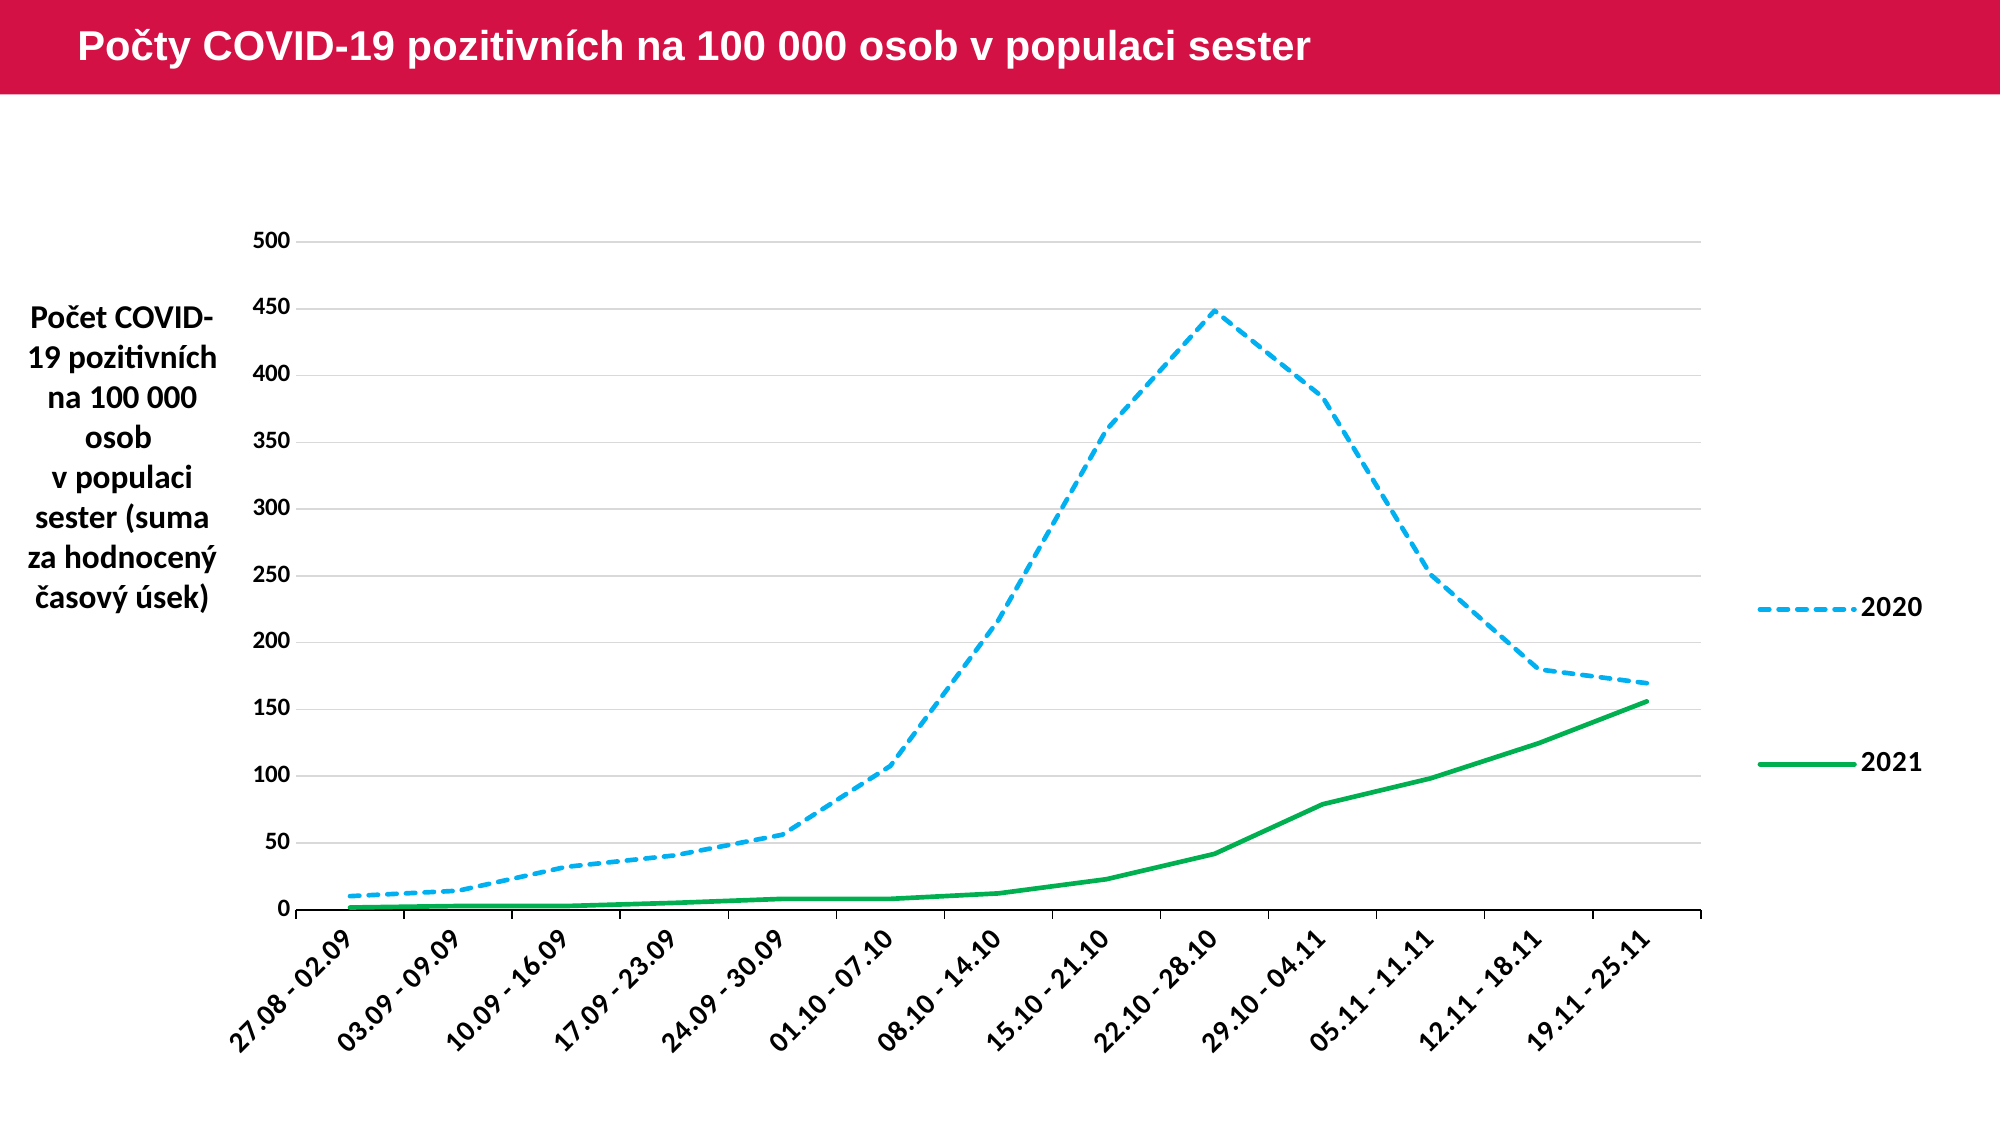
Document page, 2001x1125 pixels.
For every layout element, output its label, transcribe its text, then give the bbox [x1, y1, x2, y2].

title Počty COVID-19 pozitivních na 100 000 osob v populaci sester [62, 0, 1392, 95]
chart [216, 226, 1966, 1107]
text_box Počet COVID-19 pozitivních na 100 000 osob v populaci sester (suma za hodnocený časový úsek) [8, 288, 216, 623]
